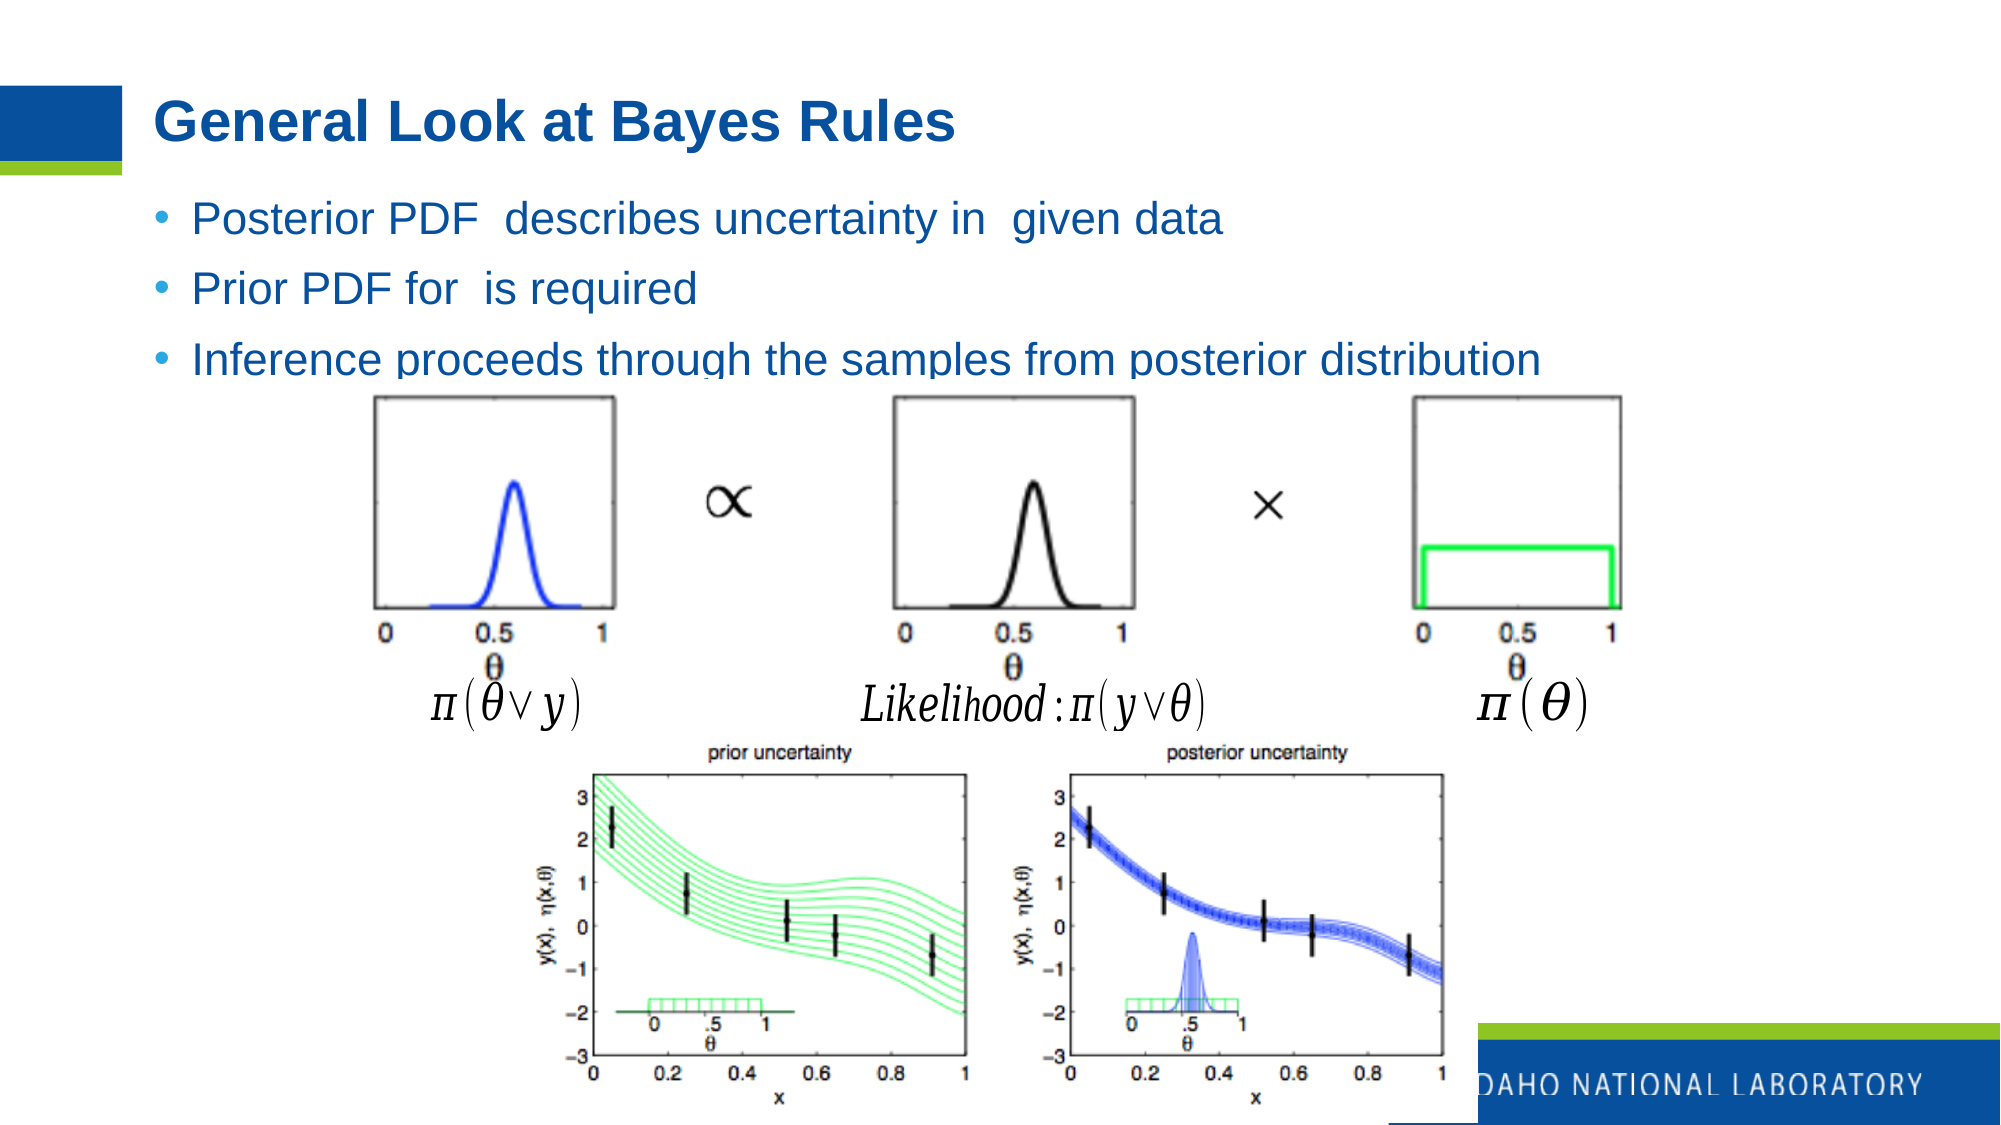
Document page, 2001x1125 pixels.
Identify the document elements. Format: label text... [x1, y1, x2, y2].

title General Look at Bayes Rules [153, 91, 1863, 258]
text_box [362, 379, 1638, 736]
picture [522, 731, 1478, 1123]
